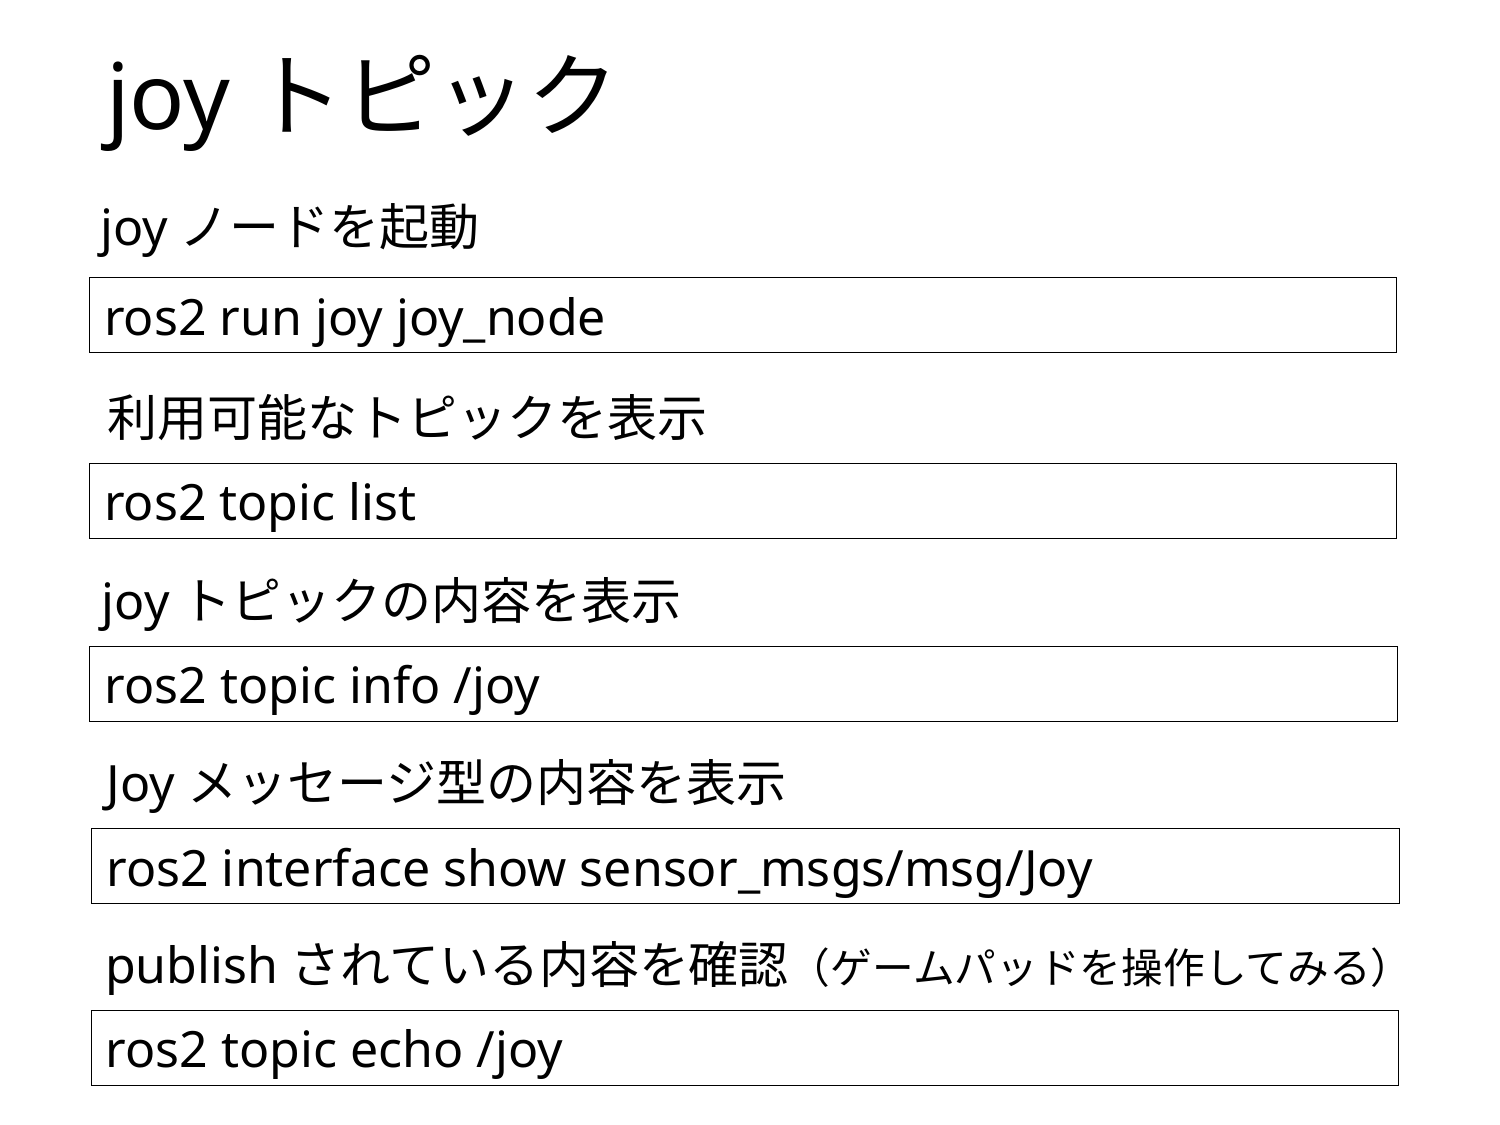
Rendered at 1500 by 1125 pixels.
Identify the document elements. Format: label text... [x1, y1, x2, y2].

text_box ros2 interface show sensor_msgs/msg/Joy [91, 828, 1400, 904]
text_box joyトピックの内容を表示 [87, 562, 697, 638]
text_box ros2 topic info /joy [89, 646, 1398, 722]
text_box publishされている内容を確認（ゲームパッドを操作してみる） [90, 926, 1428, 1002]
text_box ros2 topic echo /joy [91, 1010, 1399, 1086]
text_box Joyメッセージ型の内容を表示 [91, 744, 802, 820]
text_box ros2 topic list [89, 463, 1397, 539]
text_box joyノードを起動 [85, 188, 495, 264]
text_box 利用可能なトピックを表示 [92, 379, 723, 454]
text_box ros2 run joy joy_node [89, 277, 1397, 353]
title joyトピック [91, 0, 1385, 209]
